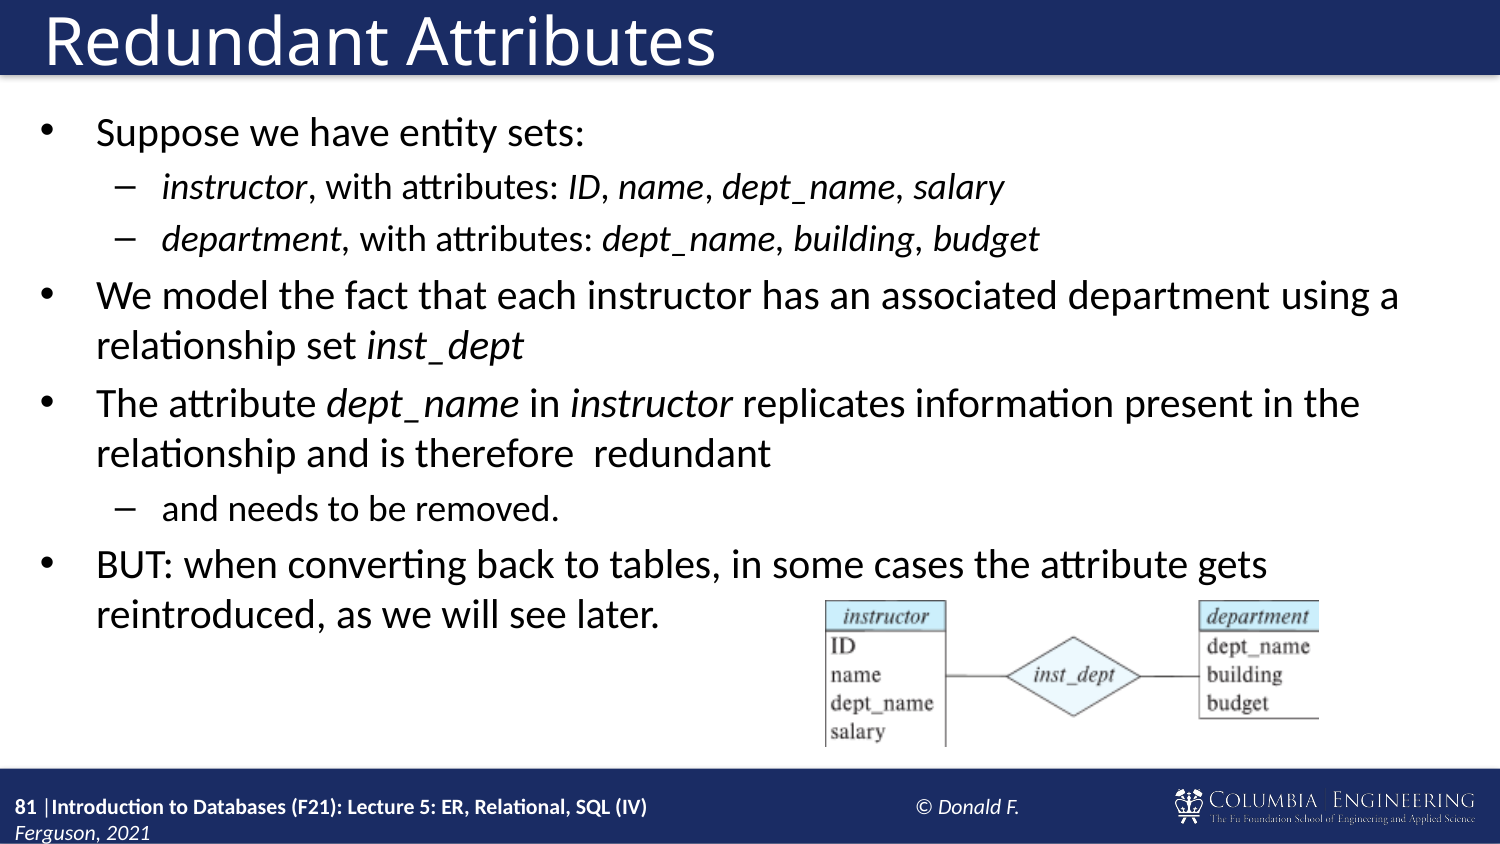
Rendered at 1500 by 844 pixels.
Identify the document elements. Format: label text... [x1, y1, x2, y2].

list Suppose we have entity sets: instructor, with attributes: ID, name, dept_name, salary department, with attributes: dept_name, building, budget We model the fact that each instructor has an associated department using a relationship set inst_dept The attribute dept_name in instructor replicates information present in the relationship and is therefore redundant and needs to be removed. BUT: when converting back to tables, in some cases the attribute gets reintroduced, as we will see later. [24, 96, 1475, 760]
picture [824, 600, 1320, 748]
title Redundant Attributes [28, 0, 1450, 73]
